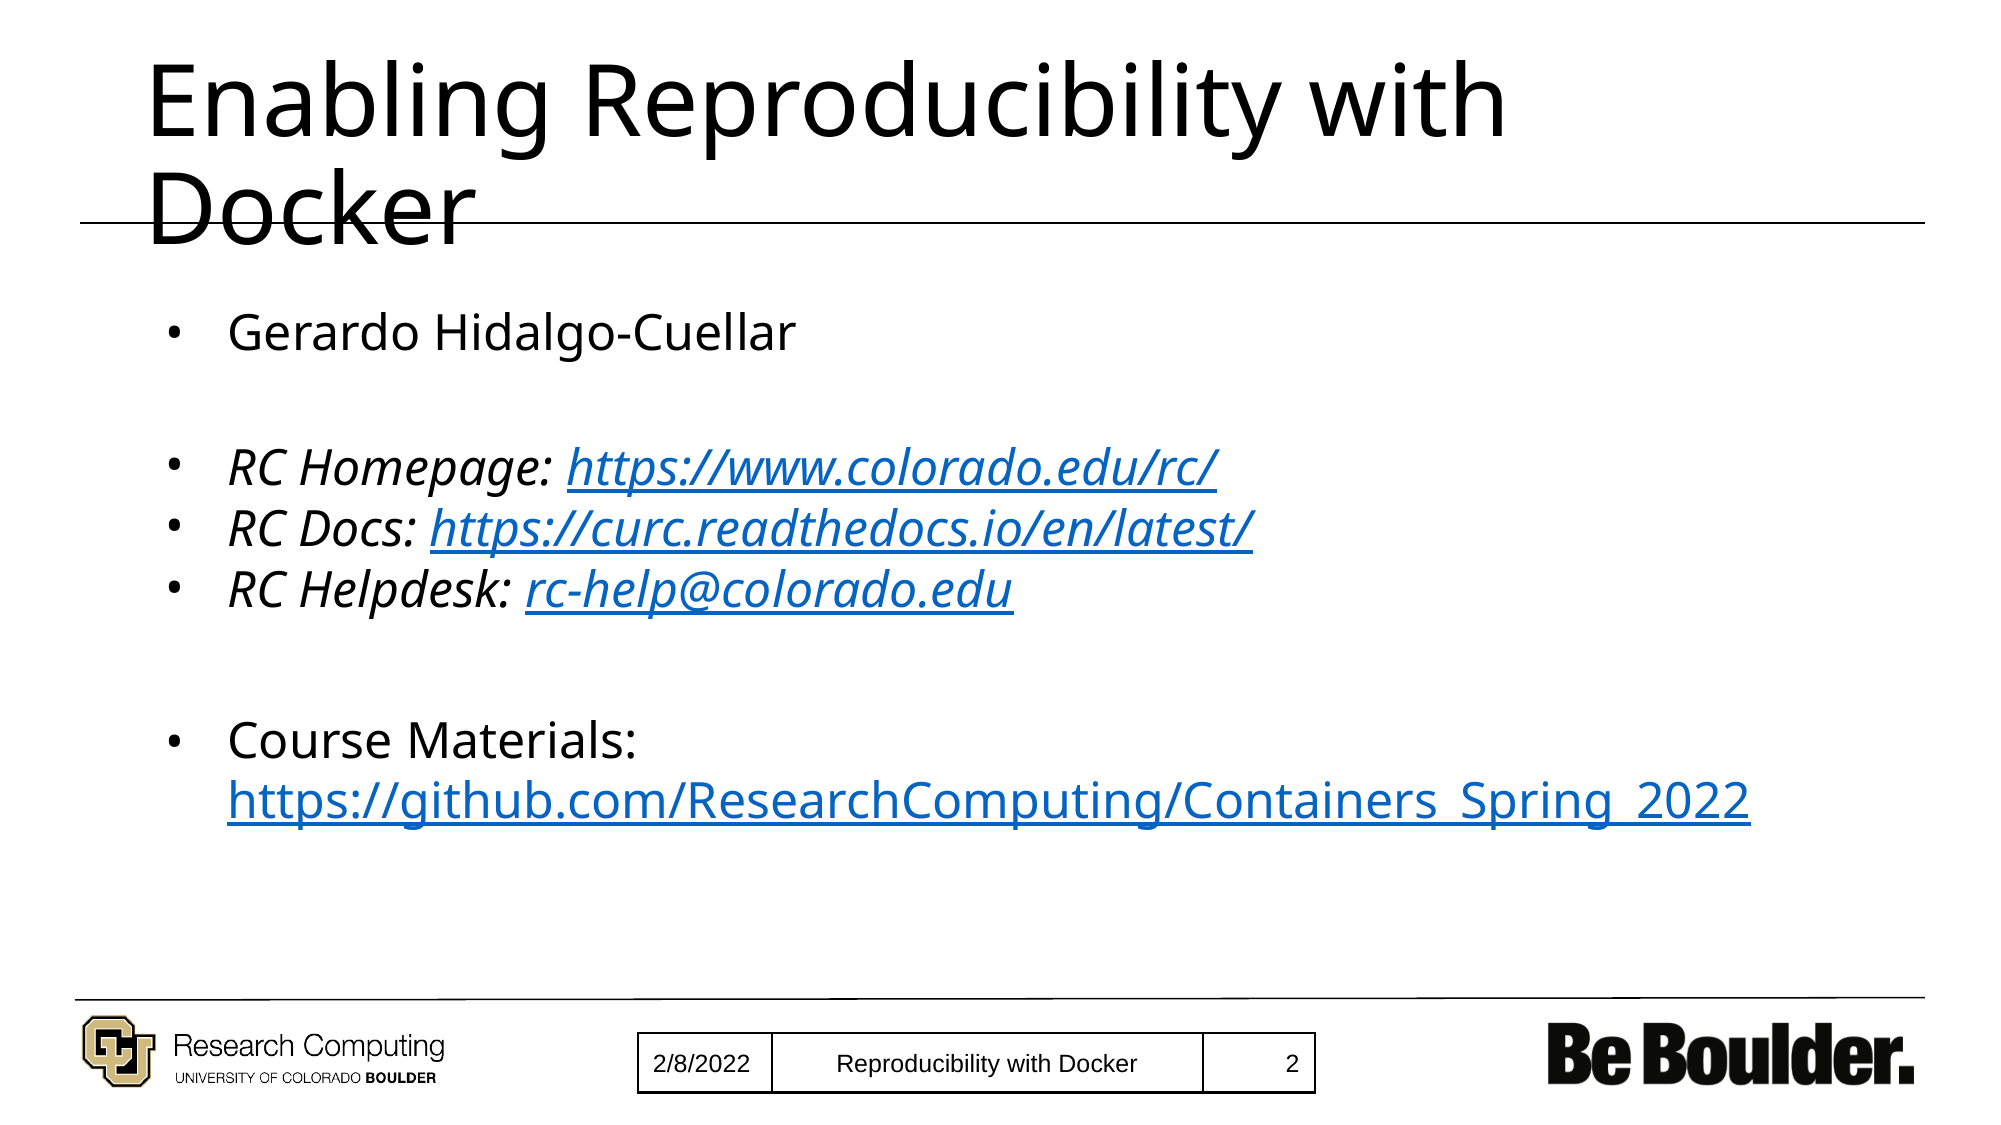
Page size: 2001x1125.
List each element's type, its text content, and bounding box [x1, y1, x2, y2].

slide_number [637, 1032, 771, 1094]
title Enabling Reproducibility with Docker [129, 235, 1855, 249]
title Enabling Reproducibility with Docker [129, 68, 1855, 222]
picture [1524, 1015, 1938, 1088]
footer Reproducibility with Docker [771, 1032, 1202, 1094]
list Gerardo Hidalgo-Cuellar RC Homepage: https://www.colorado.edu/rc/ RC Docs: https://curc.readthedocs.io/en/latest/ RC Helpdesk: rc-help@colorado.edu Course Materials: https://github.com/ResearchComputing/Containers_Spring_2022 [137, 299, 1863, 877]
picture [81, 1015, 444, 1088]
slide_number ‹#› [1202, 1032, 1316, 1094]
